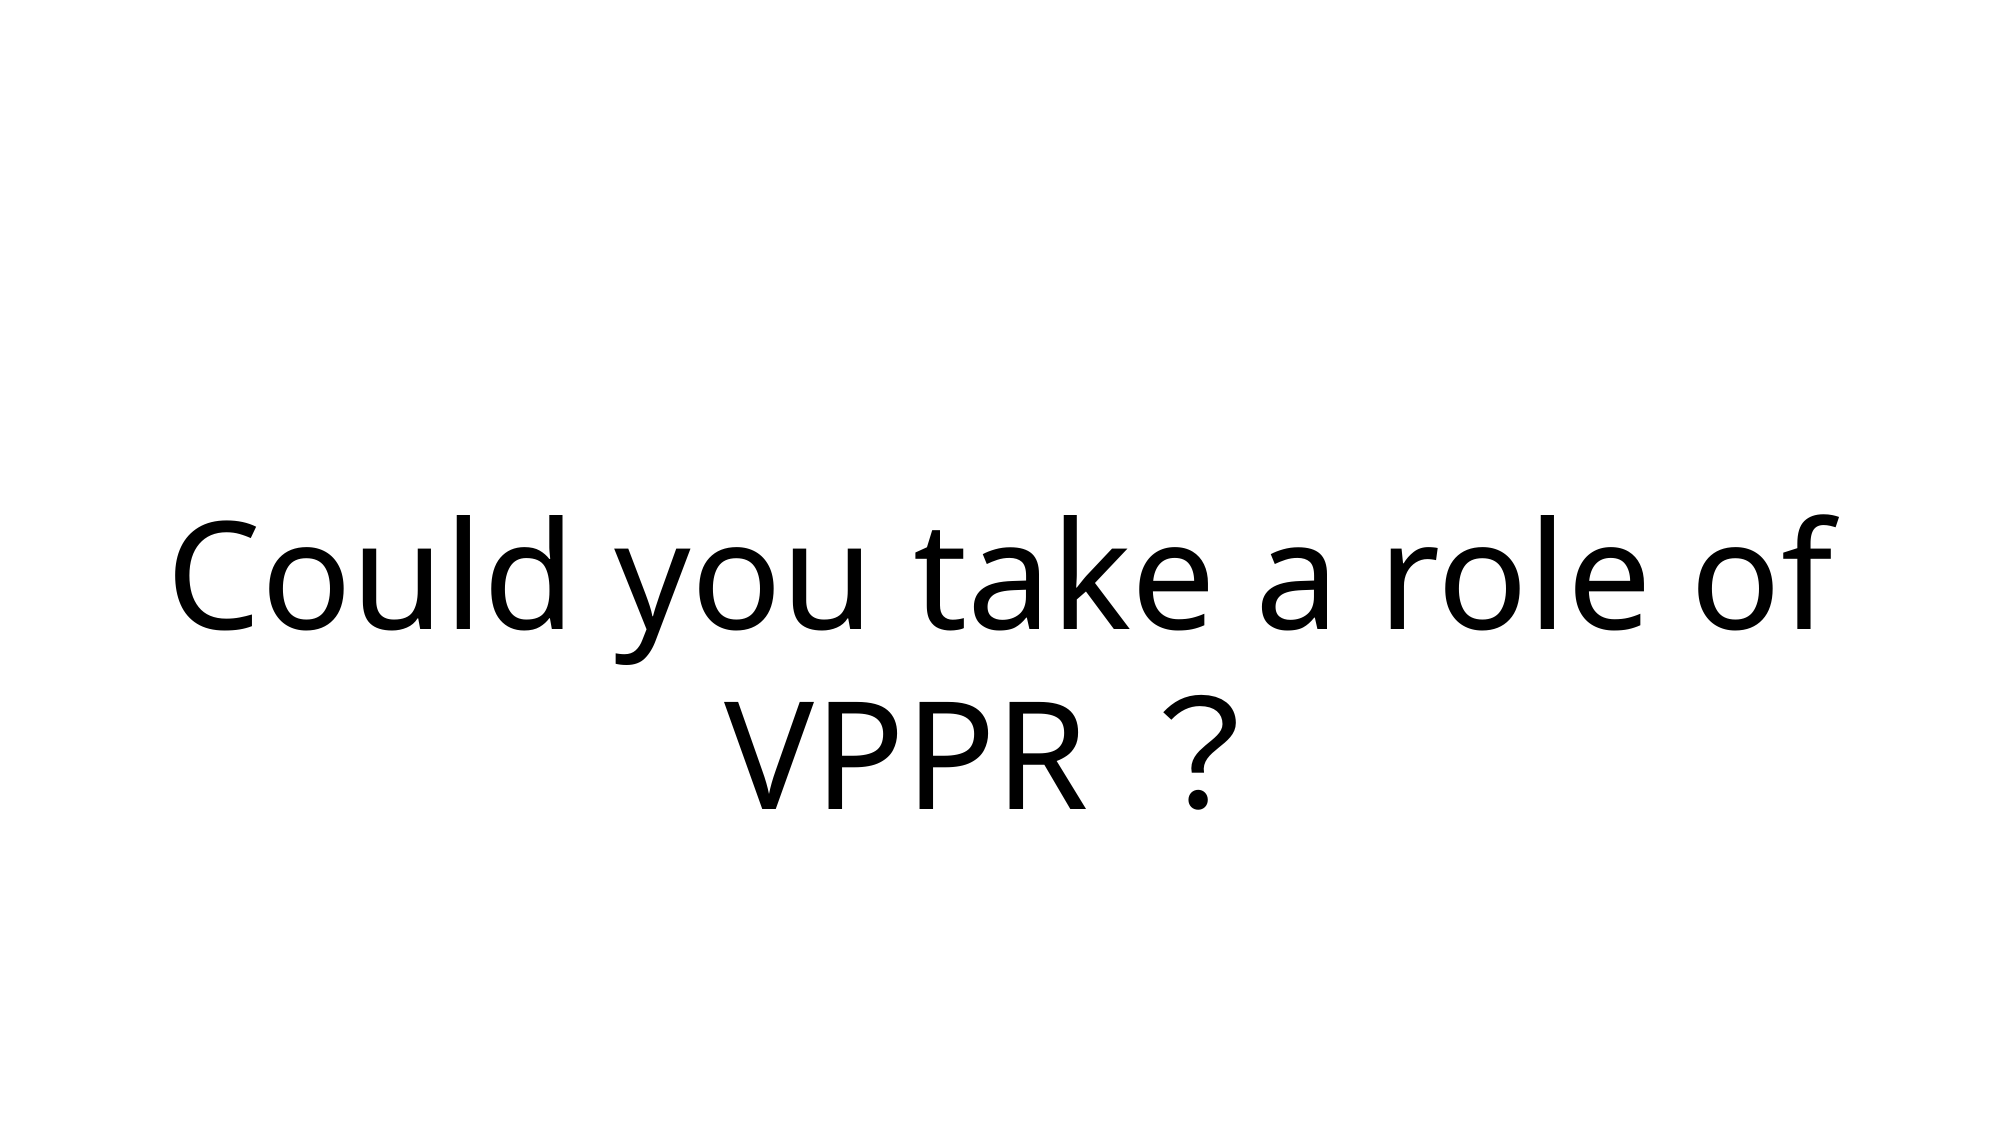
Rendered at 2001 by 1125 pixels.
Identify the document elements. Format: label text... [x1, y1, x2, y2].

text_box Could you take a role of VPPR？ [47, 471, 1953, 847]
